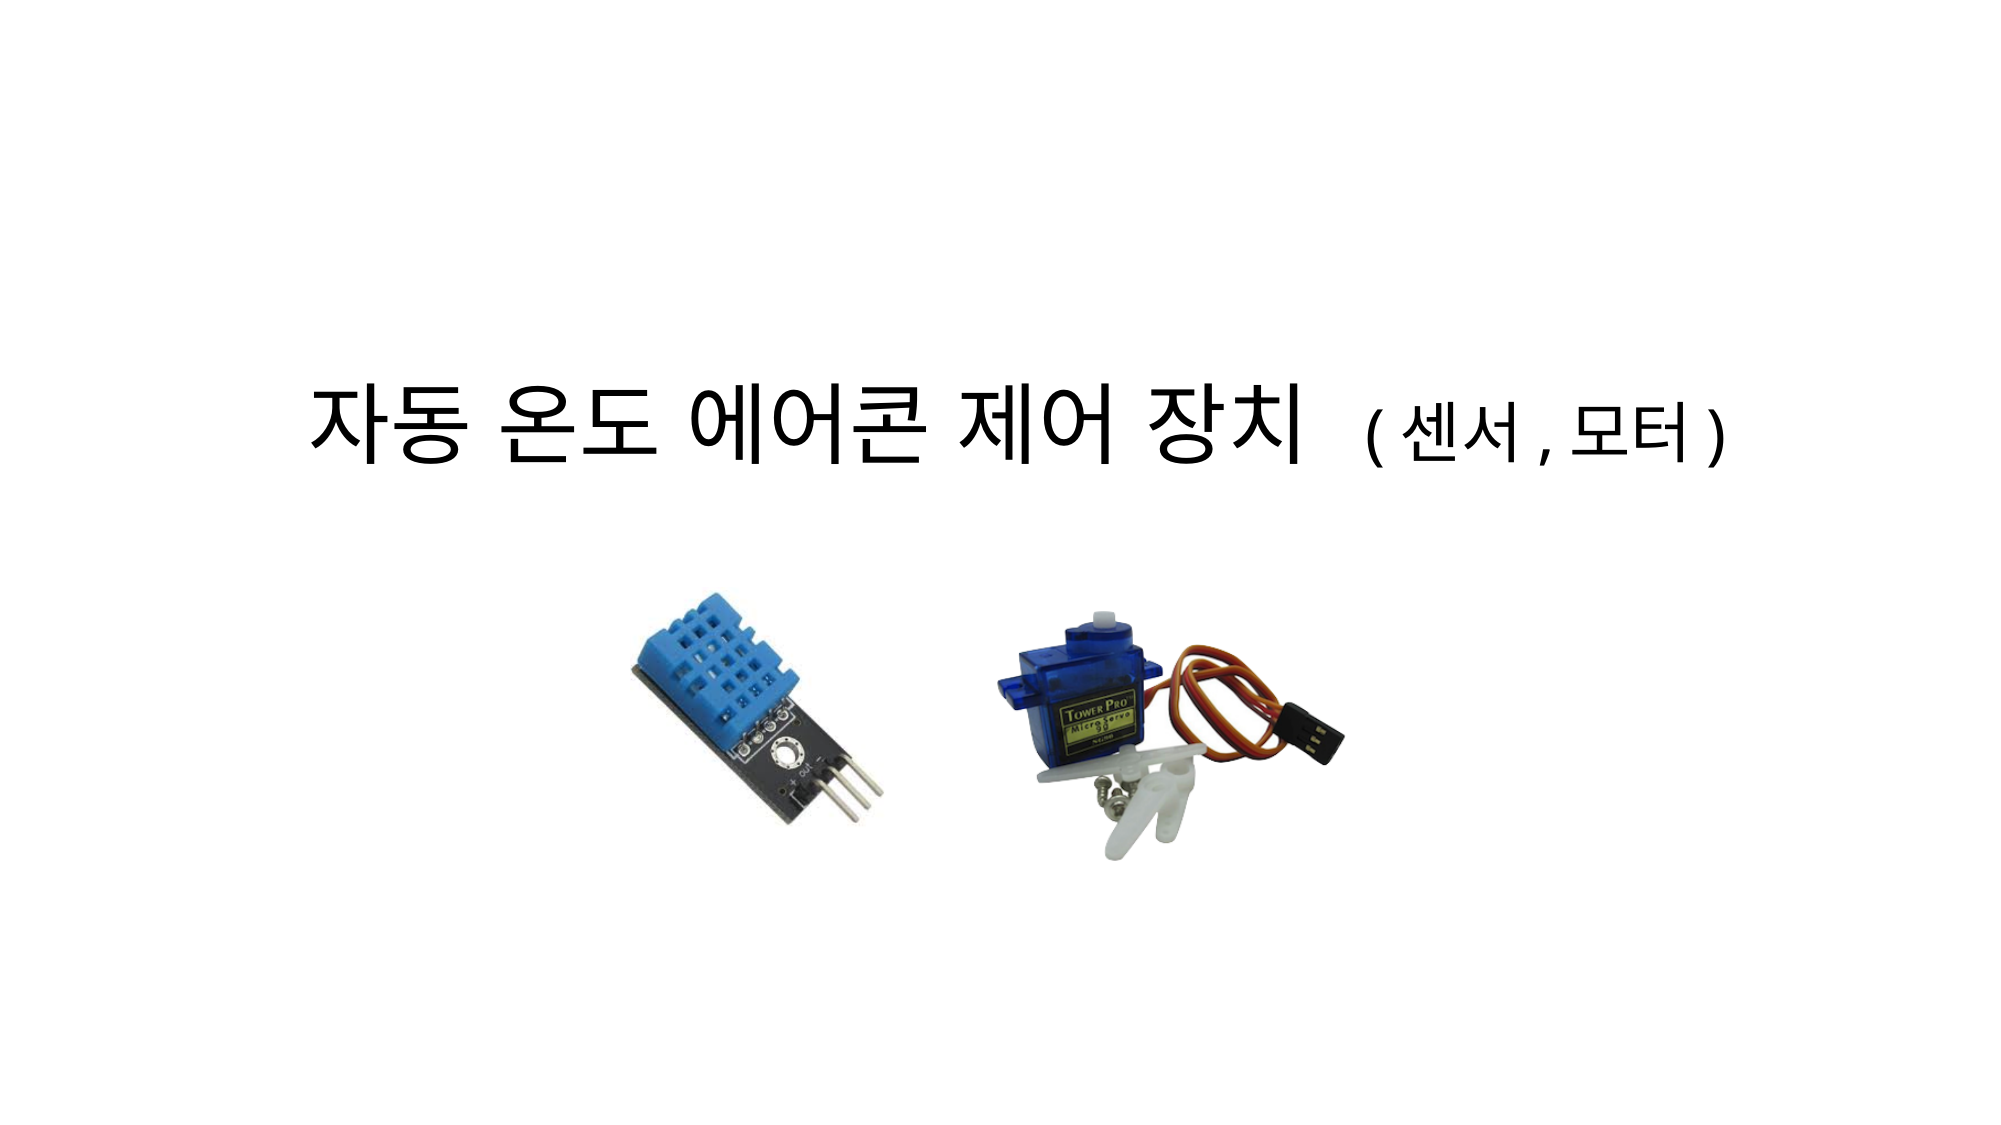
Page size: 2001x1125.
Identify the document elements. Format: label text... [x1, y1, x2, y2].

picture [593, 587, 901, 828]
title 자동 온도 에어콘 제어 장치 (센서,모터) [267, 302, 1768, 490]
picture [984, 587, 1349, 874]
